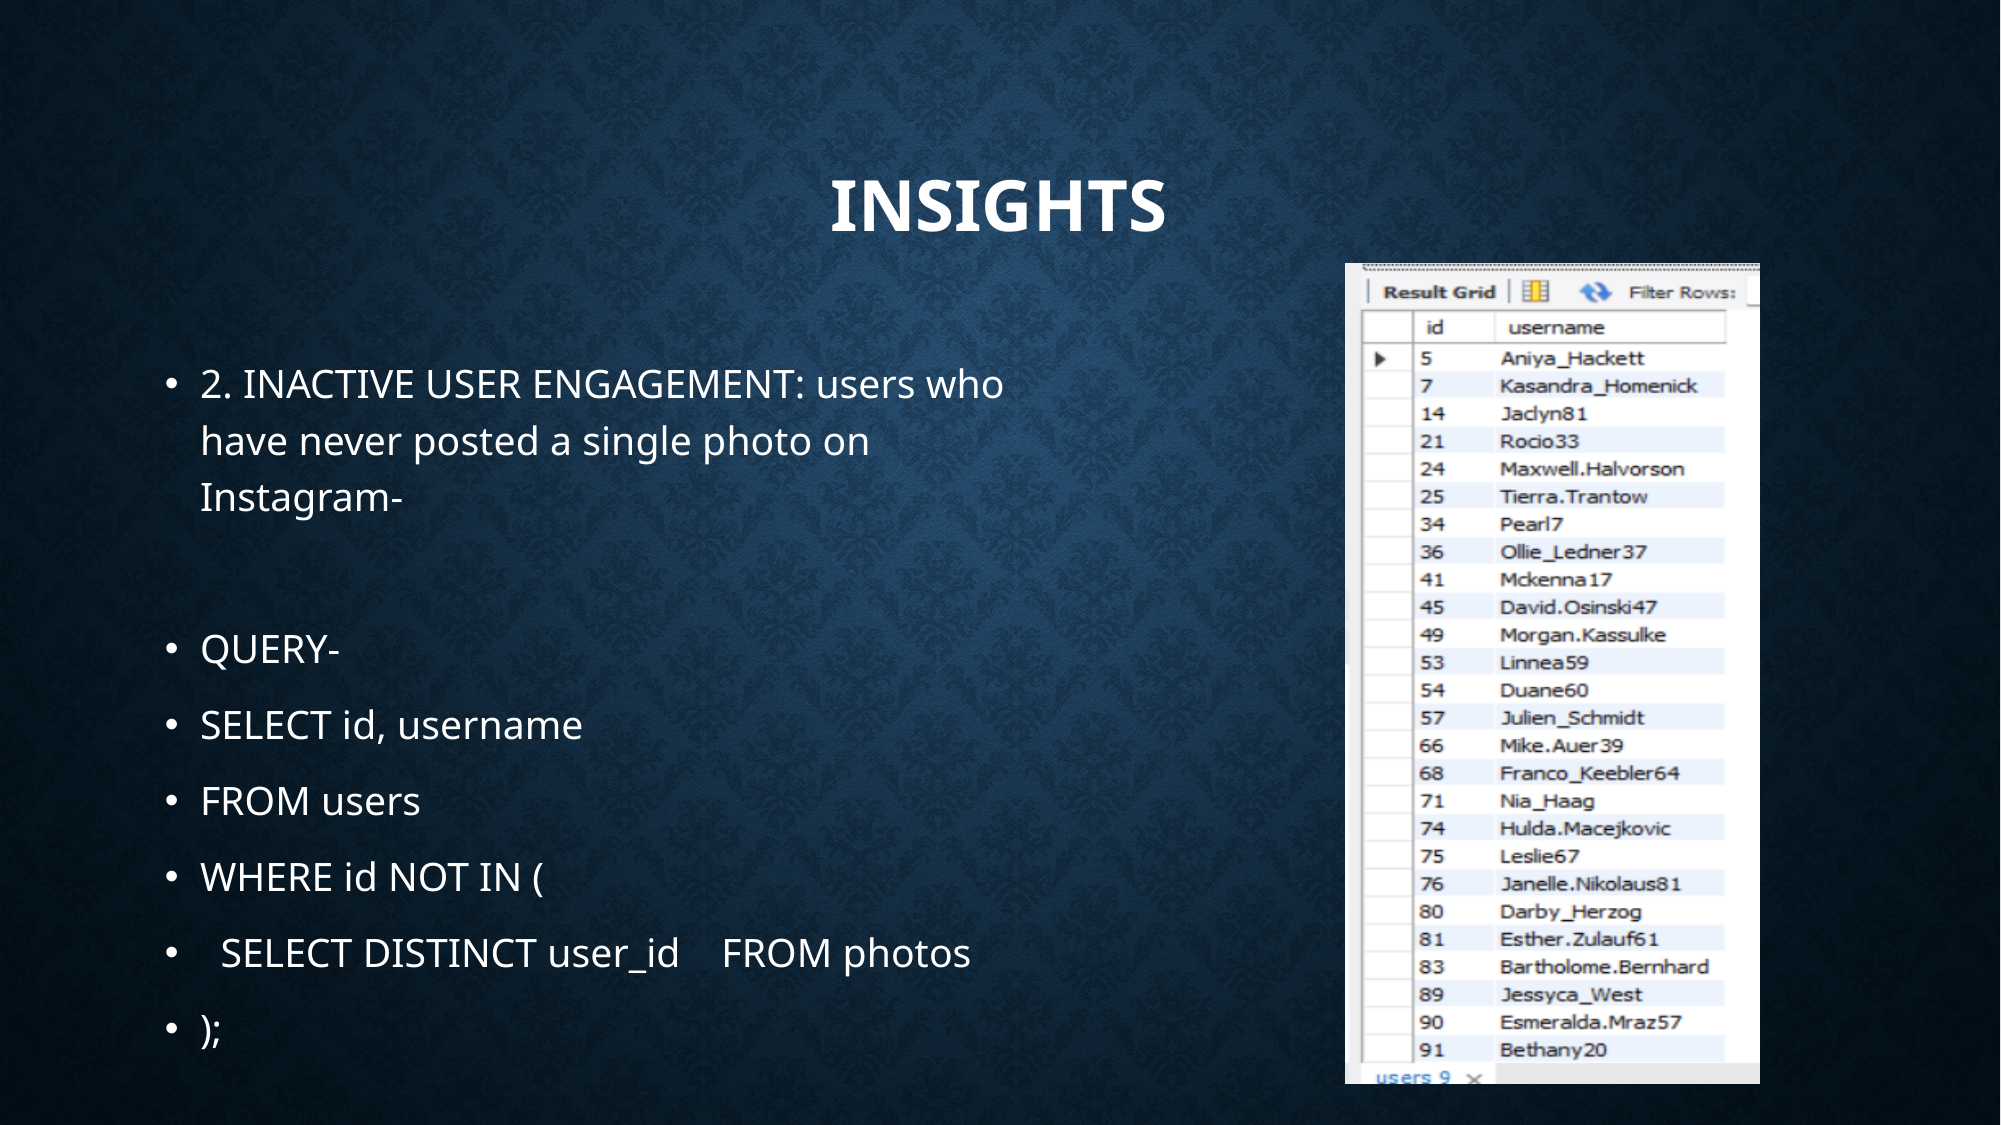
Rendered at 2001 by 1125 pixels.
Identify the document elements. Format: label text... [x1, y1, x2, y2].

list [1345, 263, 1761, 1084]
list 2. INACTIVE USER ENGAGEMENT: users who have never posted a single photo on Instagram- QUERY- SELECT id, username FROM users WHERE id NOT IN ( SELECT DISTINCT user_id FROM photos ); [149, 342, 1099, 1063]
title INSIGHTS [149, 99, 1849, 318]
